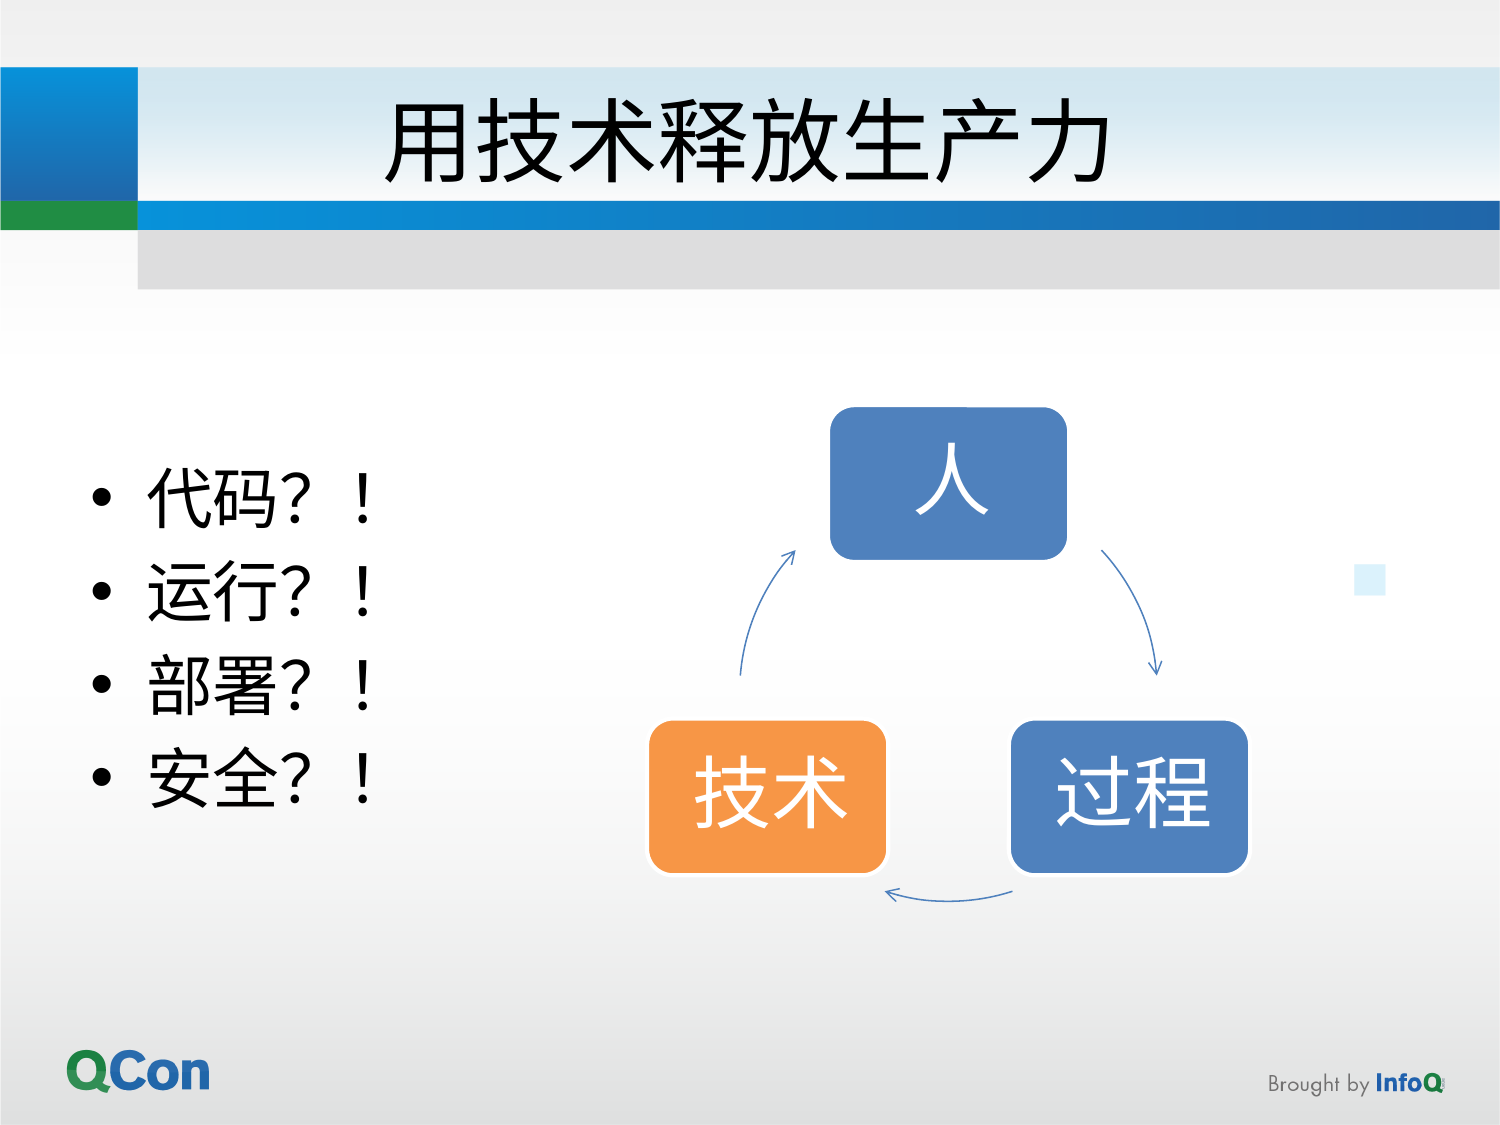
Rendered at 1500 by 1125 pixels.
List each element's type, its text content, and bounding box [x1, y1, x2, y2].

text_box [444, 404, 1453, 931]
title 用技术释放生产力 [75, 45, 1425, 233]
picture [0, 0, 1500, 1125]
list 代码？！ 运行？！ 部署？！ 安全？！ [75, 262, 1425, 1005]
